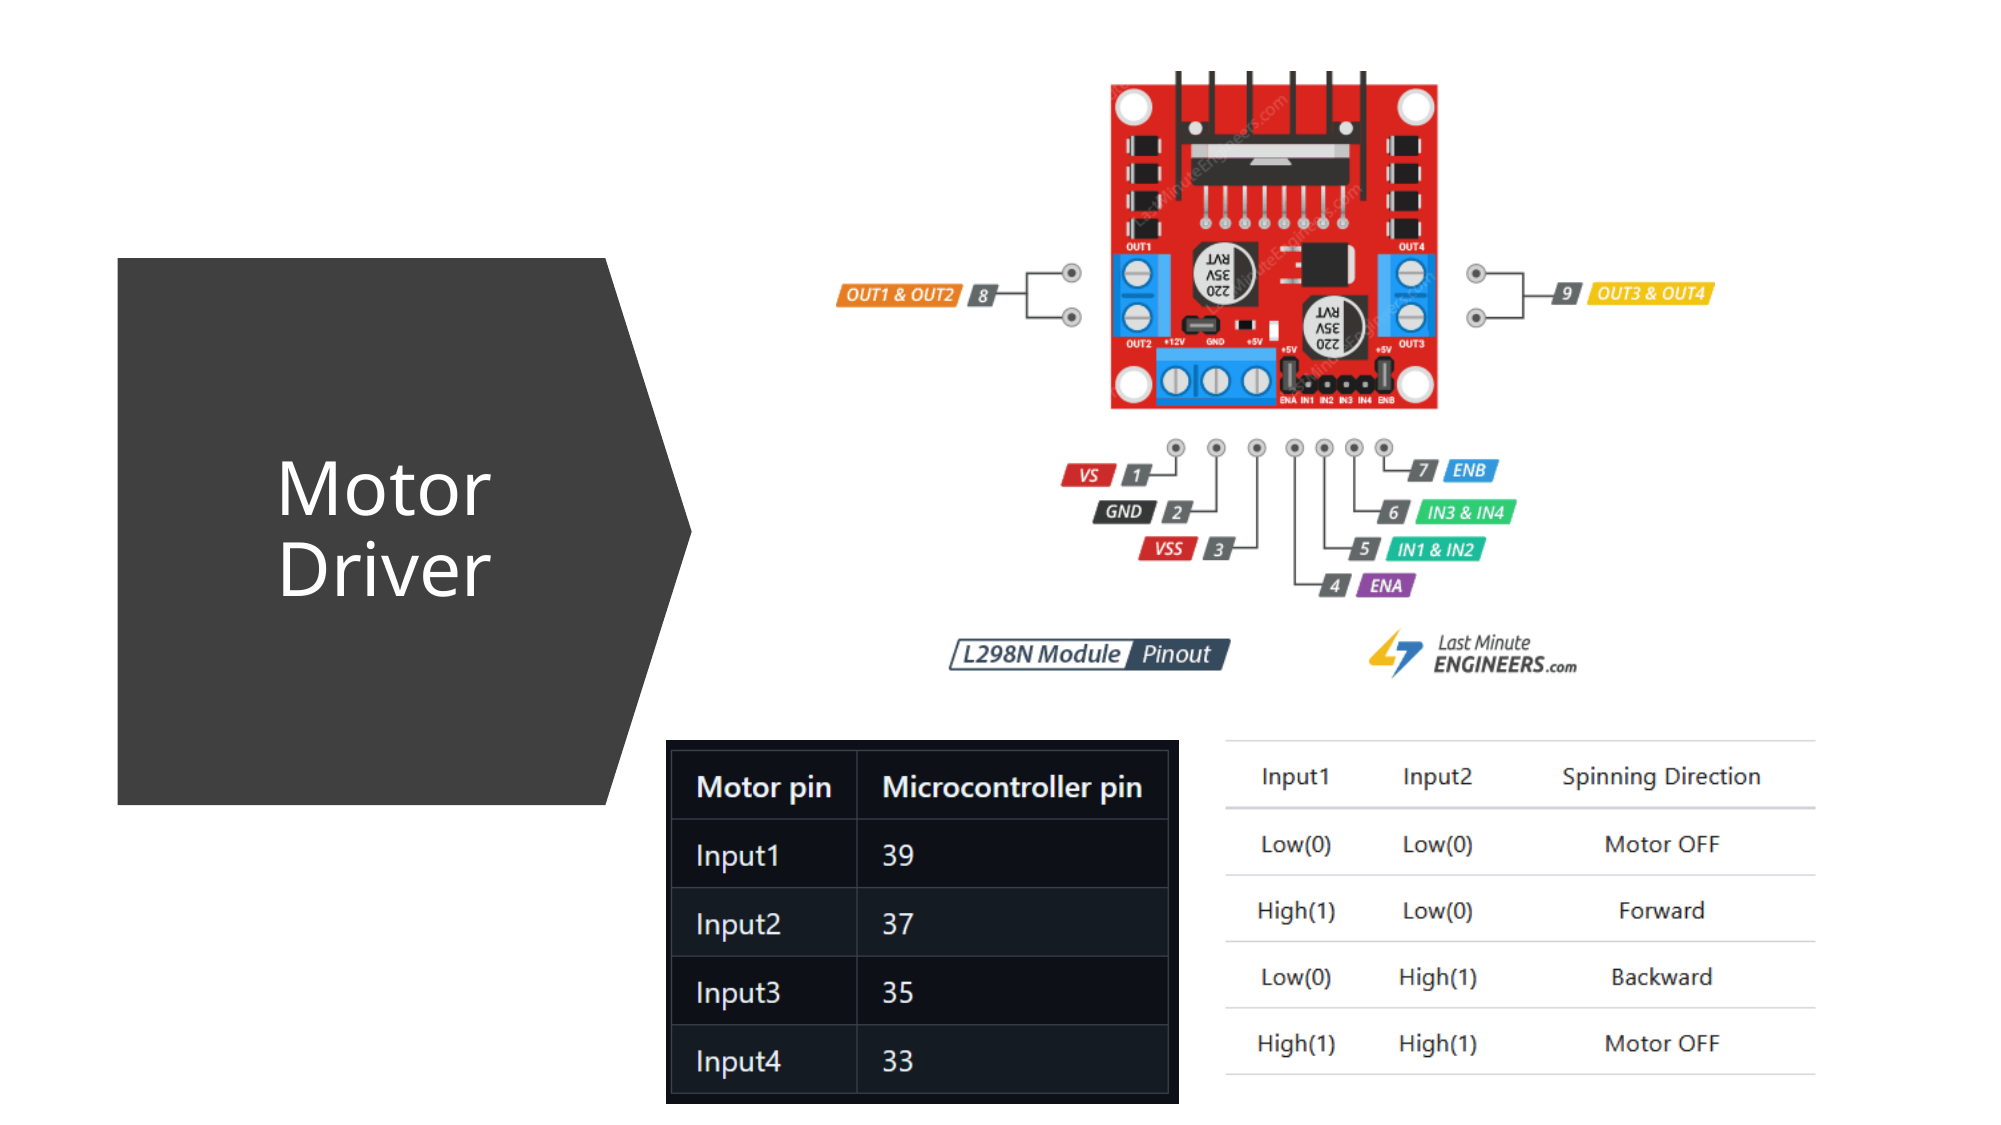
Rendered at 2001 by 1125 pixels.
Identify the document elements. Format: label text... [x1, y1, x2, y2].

picture [836, 71, 1715, 680]
title Motor Driver [168, 322, 601, 741]
picture [1214, 727, 1832, 1087]
text_box [116, 257, 693, 807]
picture [666, 740, 1179, 1104]
